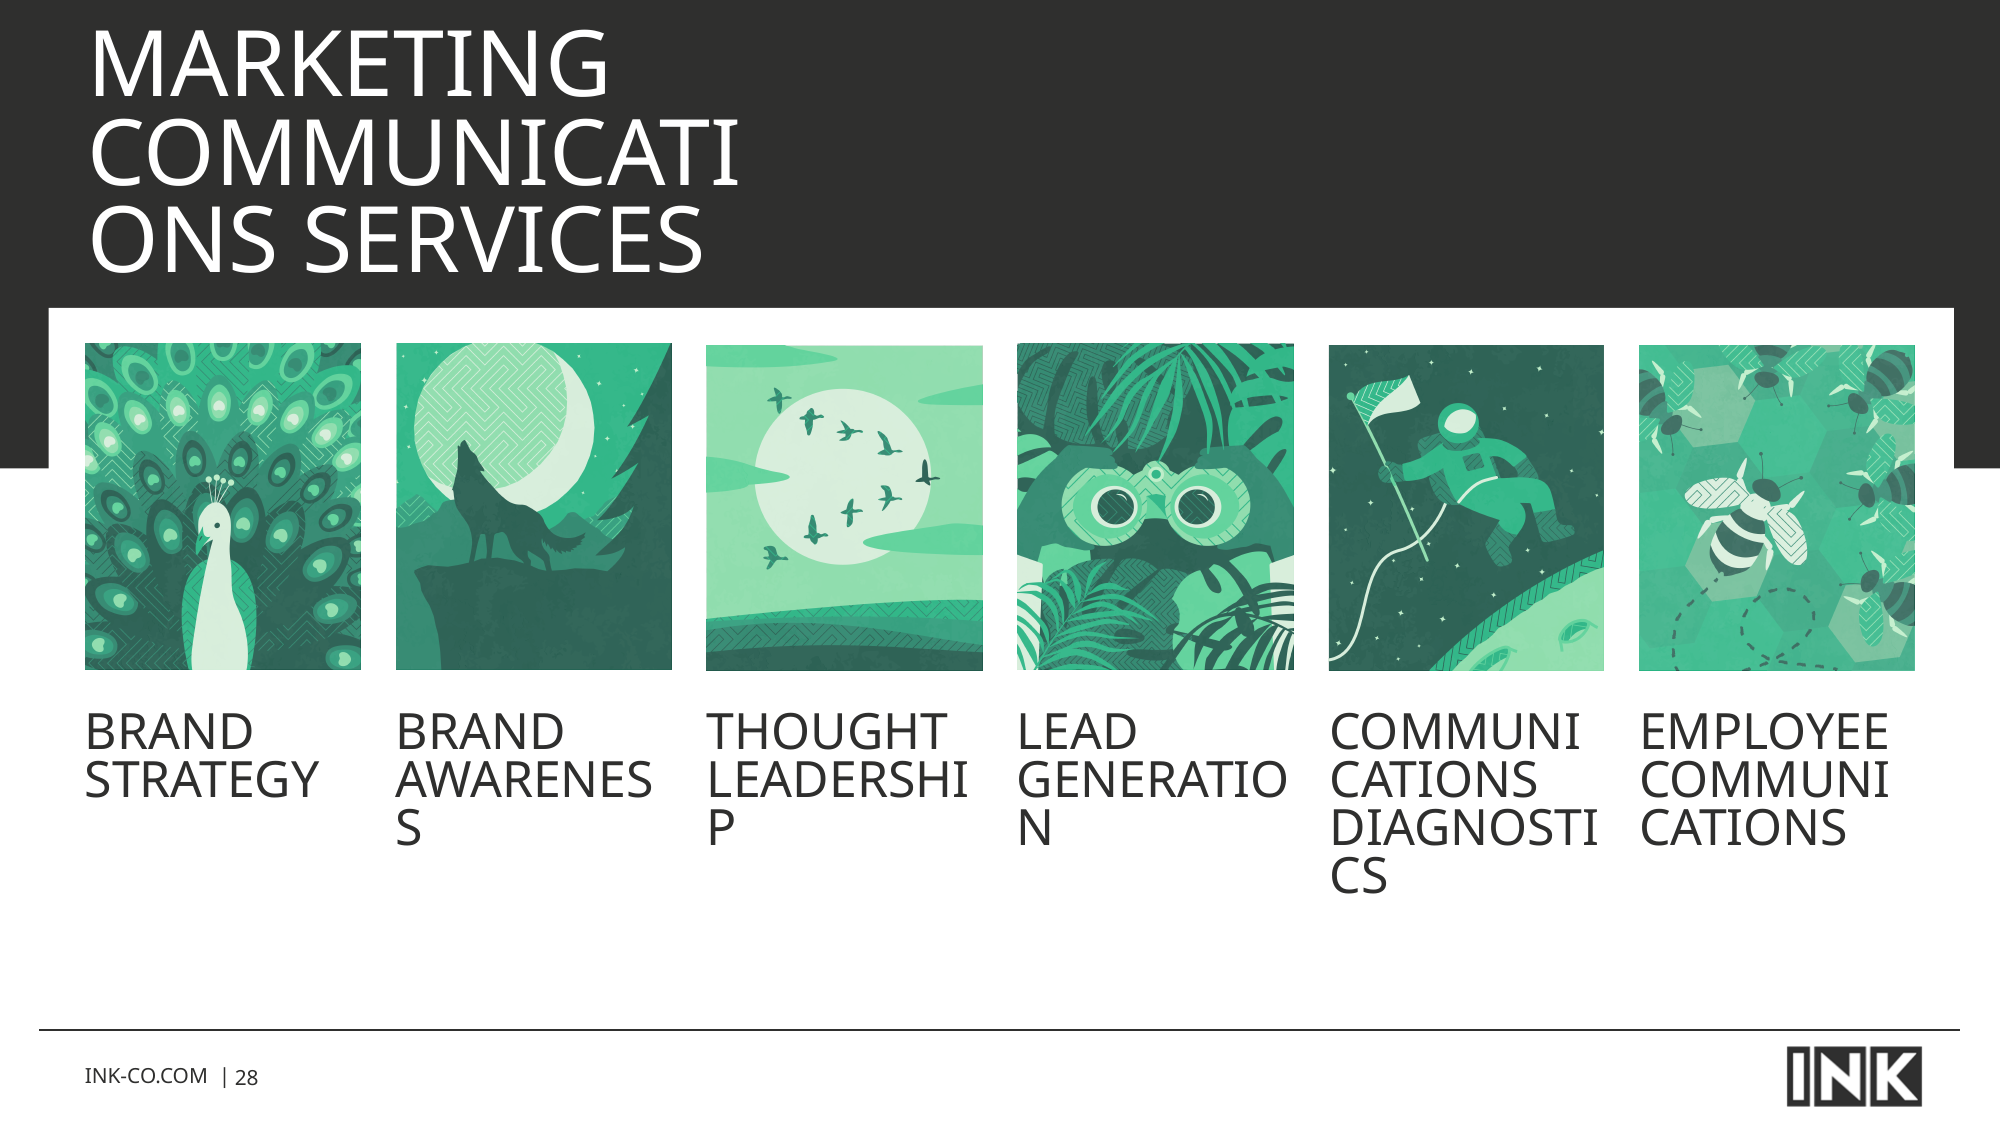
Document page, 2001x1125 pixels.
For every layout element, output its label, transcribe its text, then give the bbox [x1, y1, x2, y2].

text_box Lead Generation [1016, 711, 1295, 799]
text_box Communications Diagnostics [1329, 711, 1606, 799]
picture [1017, 343, 1294, 670]
footer INK-CO.COM | [85, 1046, 241, 1107]
text_box Brand STRATEGY [84, 711, 361, 799]
picture [396, 343, 672, 670]
slide_number 28 [241, 1056, 412, 1101]
text_box Brand AWARENESS [395, 711, 671, 799]
text_box Thought Leadership [706, 711, 983, 799]
picture [1638, 345, 1915, 672]
picture [706, 345, 983, 671]
picture [1781, 1041, 1928, 1112]
picture [85, 343, 361, 670]
text_box EMPLOYEE Communications [1639, 711, 1915, 799]
title MARKETING COMMUNICATIONS SERVICES [87, 65, 804, 252]
picture [1328, 345, 1604, 671]
